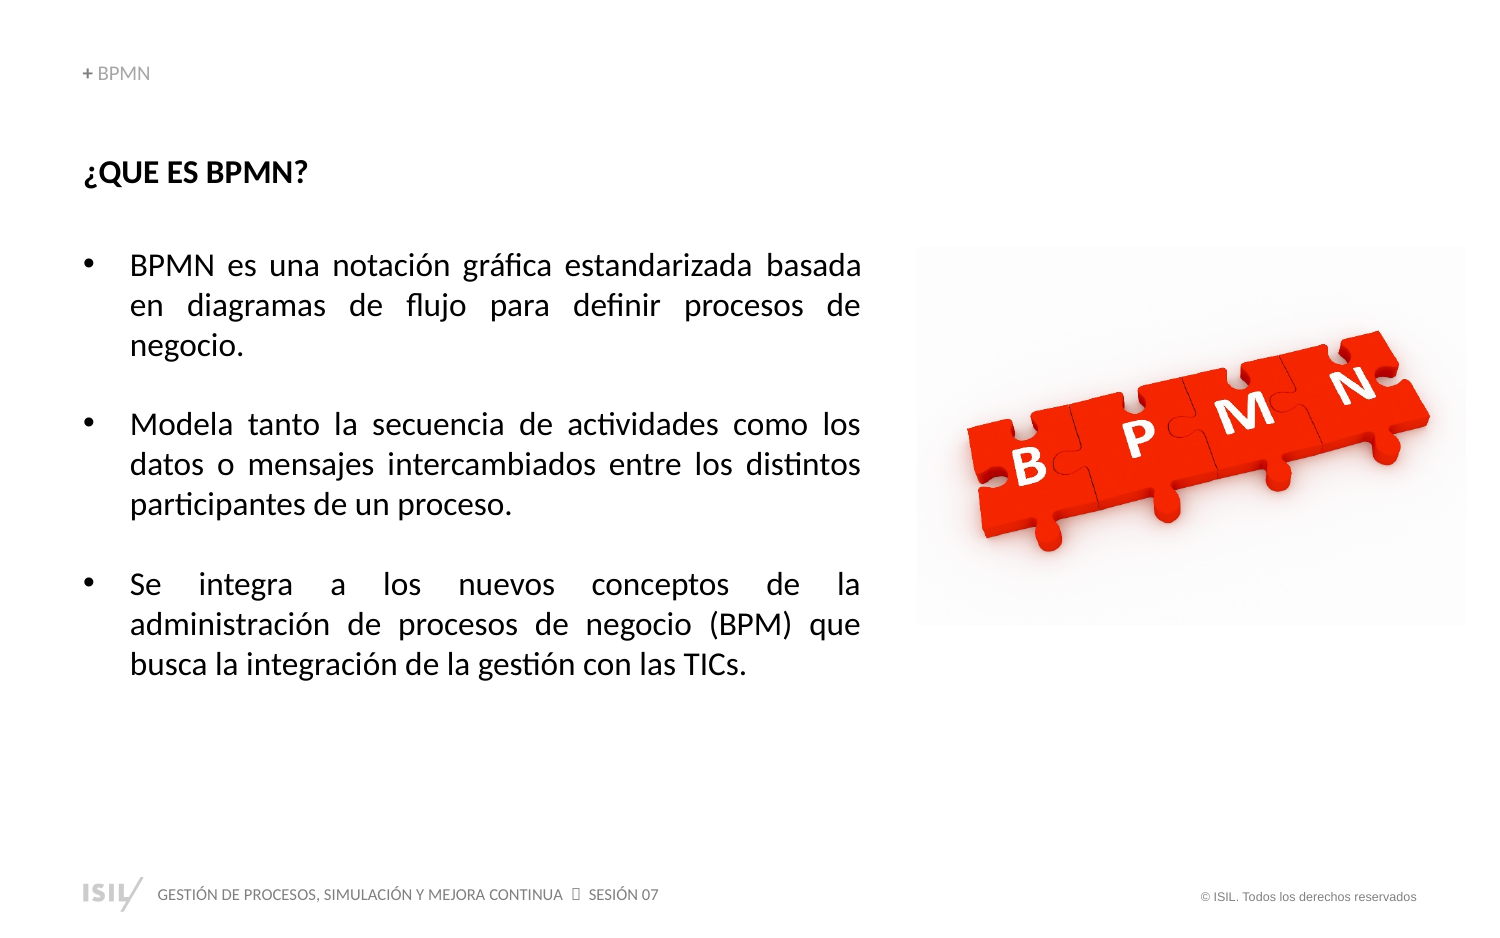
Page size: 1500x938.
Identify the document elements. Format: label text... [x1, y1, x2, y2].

picture [916, 247, 1466, 625]
text_box + BPMN [82, 62, 482, 85]
text_box ¿QUE ES BPMN? BPMN es una notación gráfica estandarizada basada en diagramas de flujo para definir procesos de negocio. Modela tanto la secuencia de actividades como los datos o mensajes intercambiados entre los distintos participantes de un proceso. Se integra a los nuevos conceptos de la administración de procesos de negocio (BPM) que busca la integración de la gestión con las TICs. [83, 150, 862, 722]
